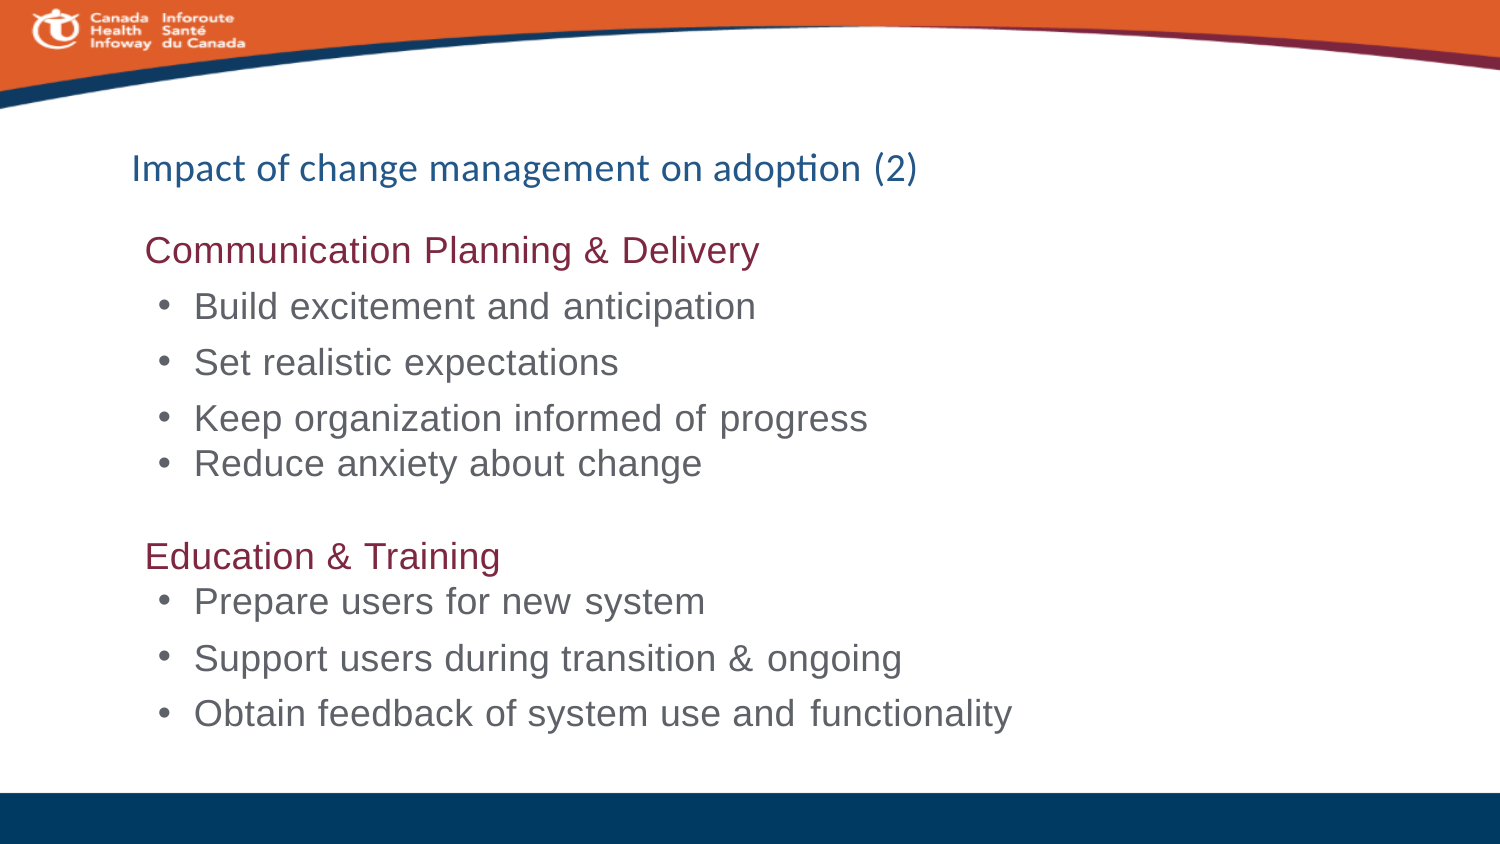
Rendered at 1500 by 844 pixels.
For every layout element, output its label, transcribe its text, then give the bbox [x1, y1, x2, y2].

title Impact of change management on adoption (2) [129, 47, 1370, 191]
picture [0, 0, 1500, 844]
list Communication Planning & Delivery Build excitement and anticipation Set realistic expectations Keep organization informed of progress Reduce anxiety about change Education & Training Prepare users for new system Support users during transition & ongoing Obtain feedback of system use and functionality [129, 223, 1370, 715]
